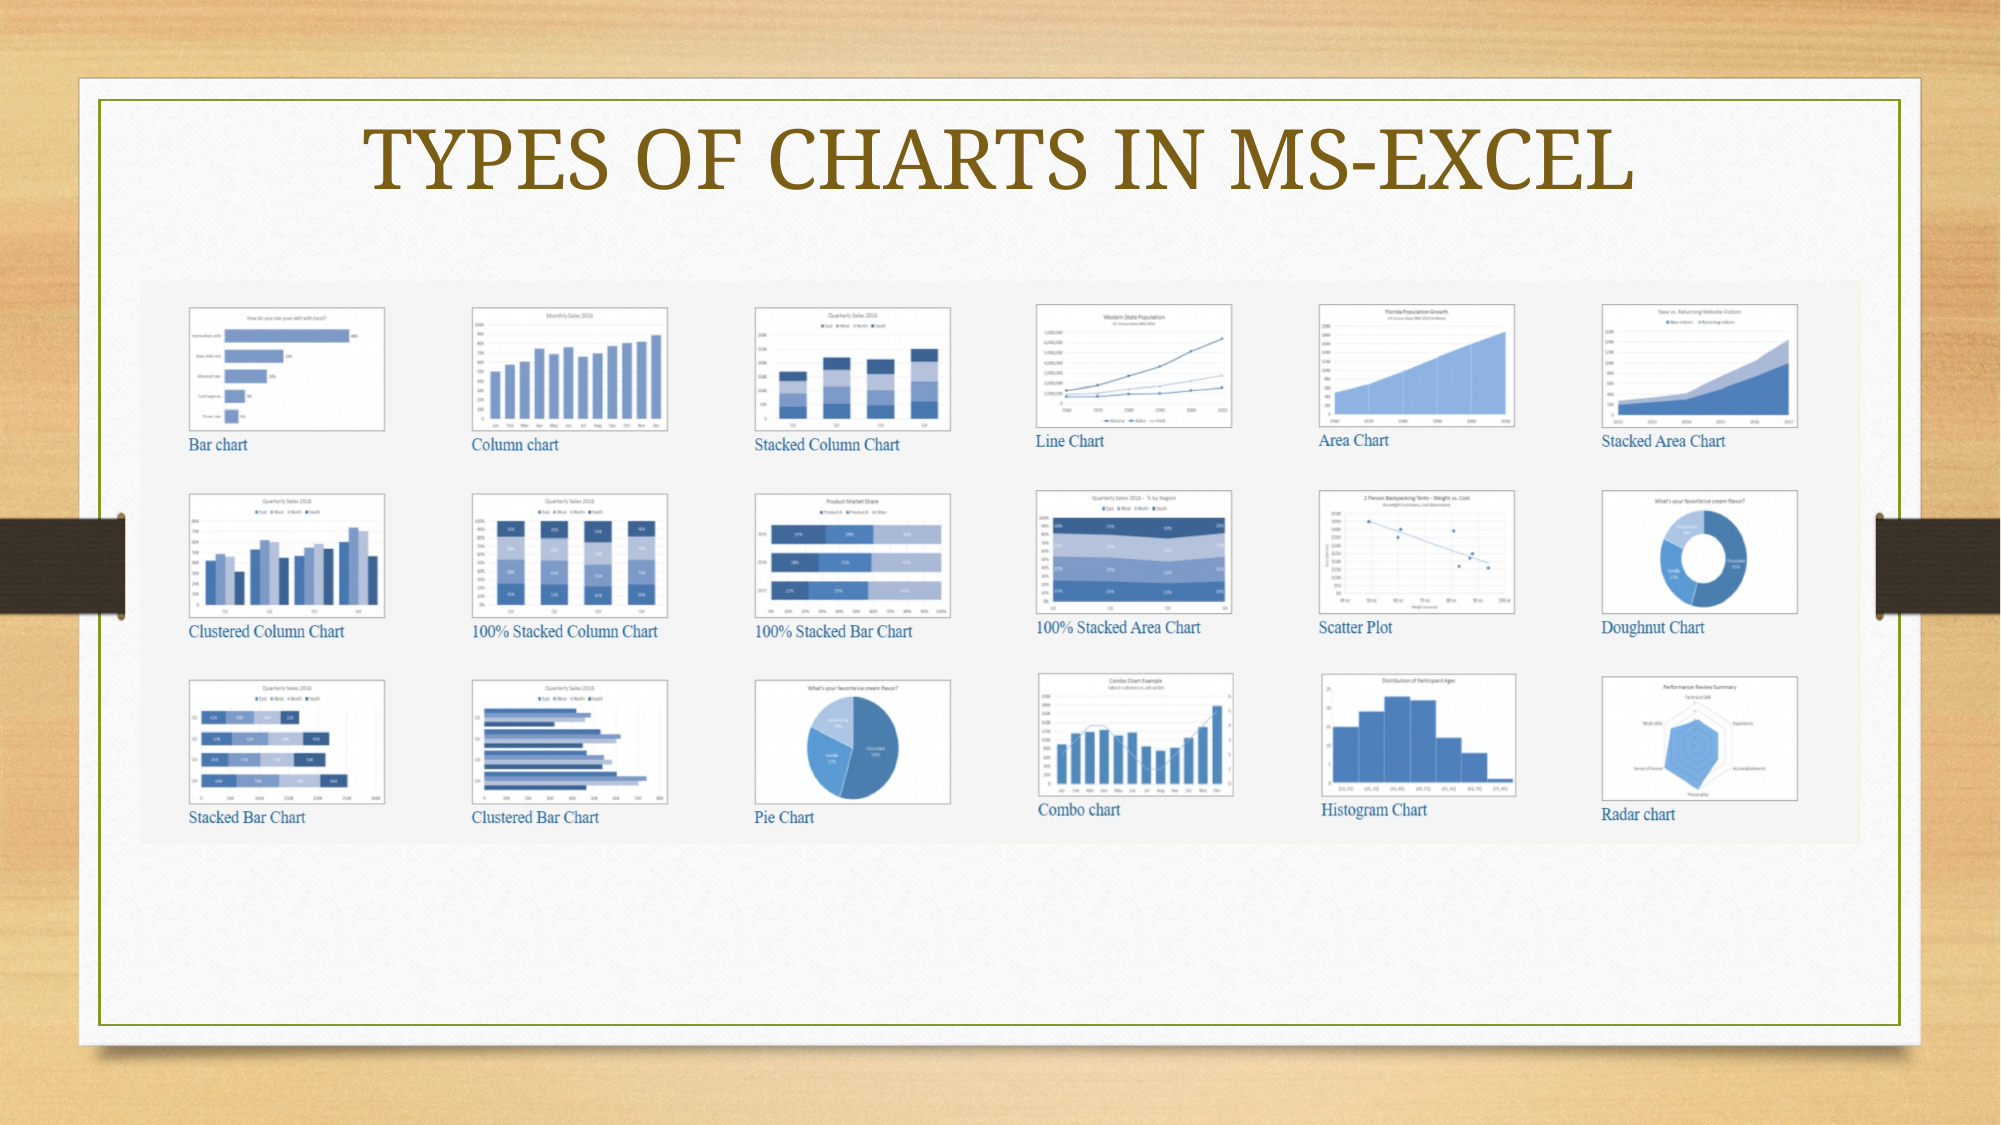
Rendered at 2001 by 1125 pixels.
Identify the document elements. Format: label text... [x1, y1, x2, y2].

text_box TYPES OF CHARTS IN MS-EXCEL [212, 93, 1788, 281]
picture [0, 0, 2001, 1125]
